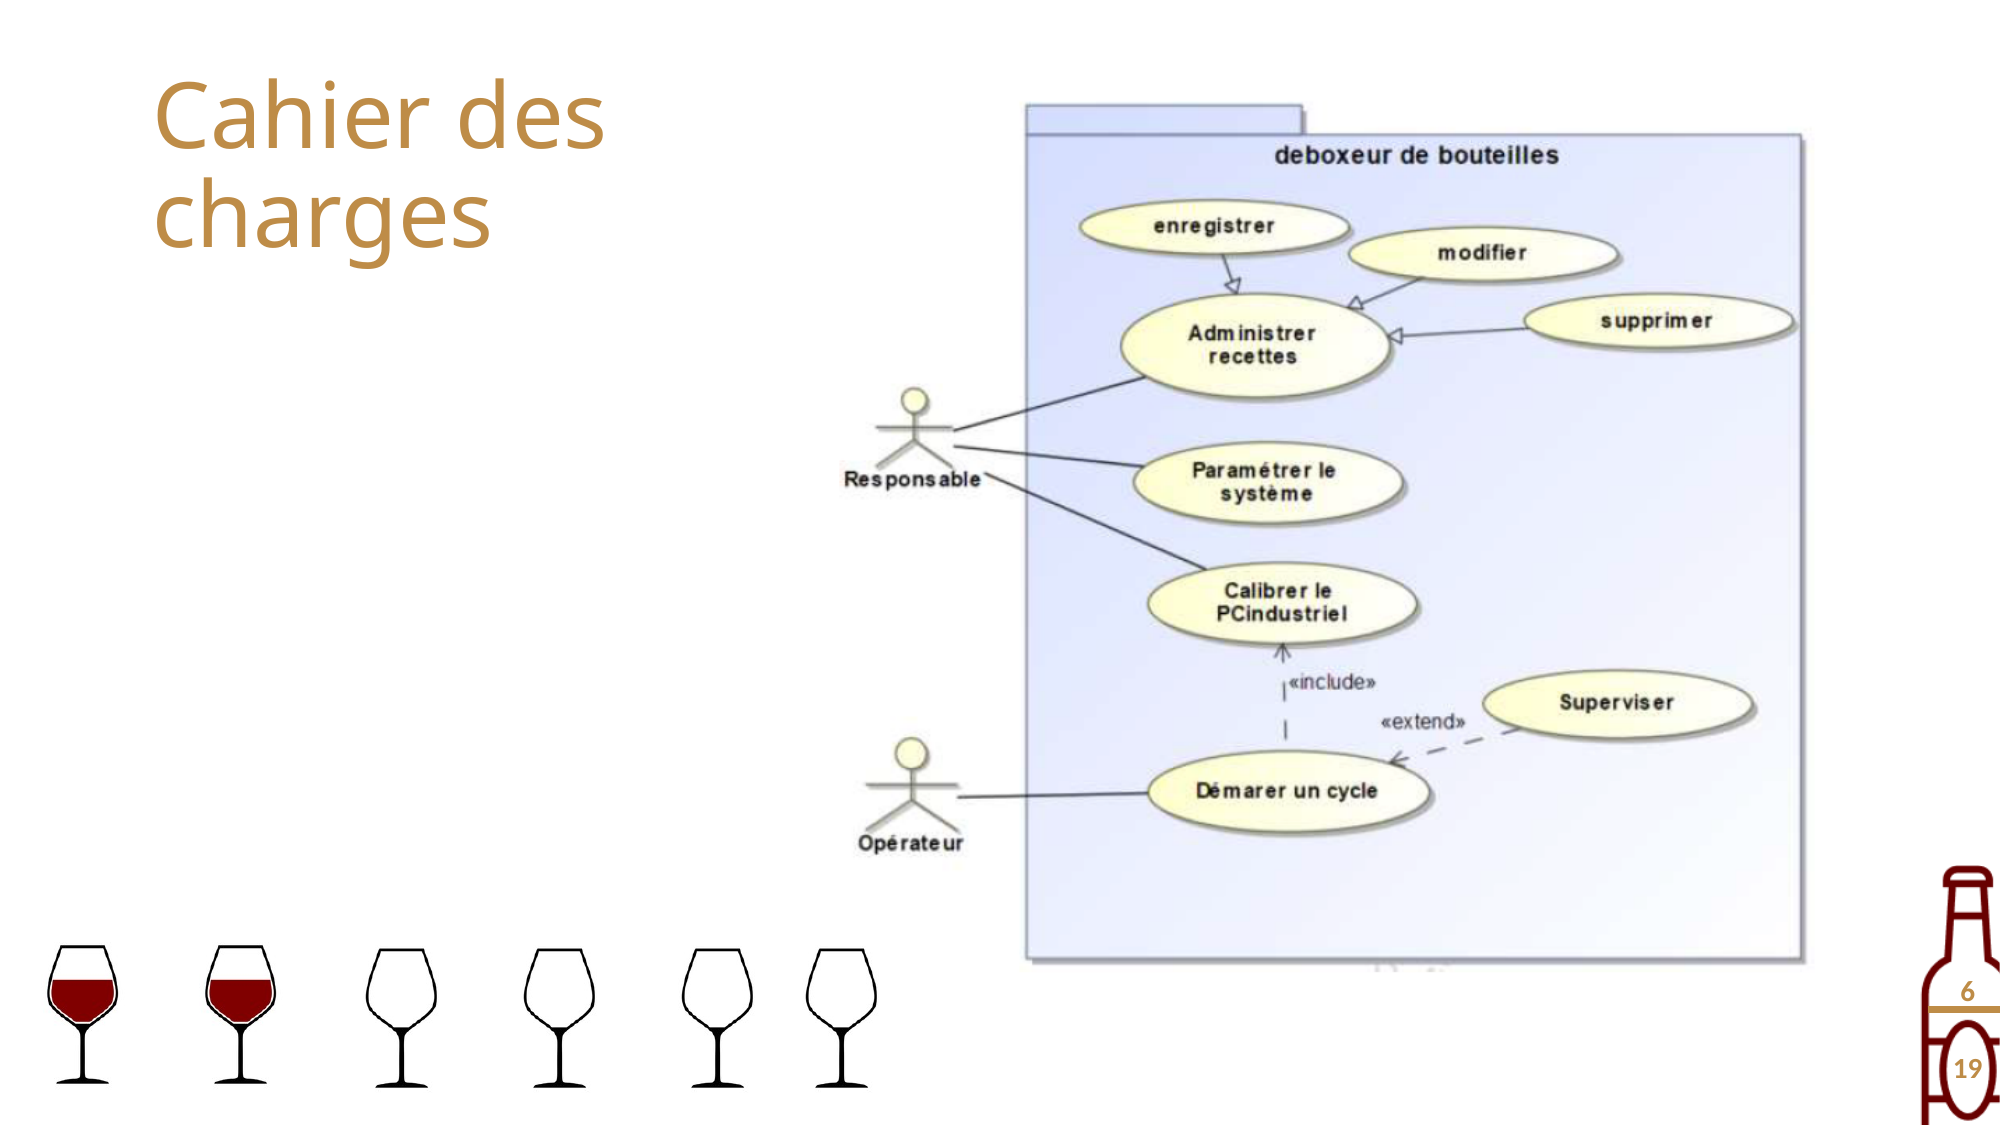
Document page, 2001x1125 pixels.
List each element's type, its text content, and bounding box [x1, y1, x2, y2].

picture [516, 933, 603, 1098]
picture [198, 933, 286, 1098]
picture [674, 933, 762, 1098]
picture [798, 86, 1848, 1098]
picture [41, 933, 128, 1098]
title Cahier des charges [137, 59, 1863, 278]
picture [358, 933, 446, 1098]
picture [1905, 865, 2000, 1125]
